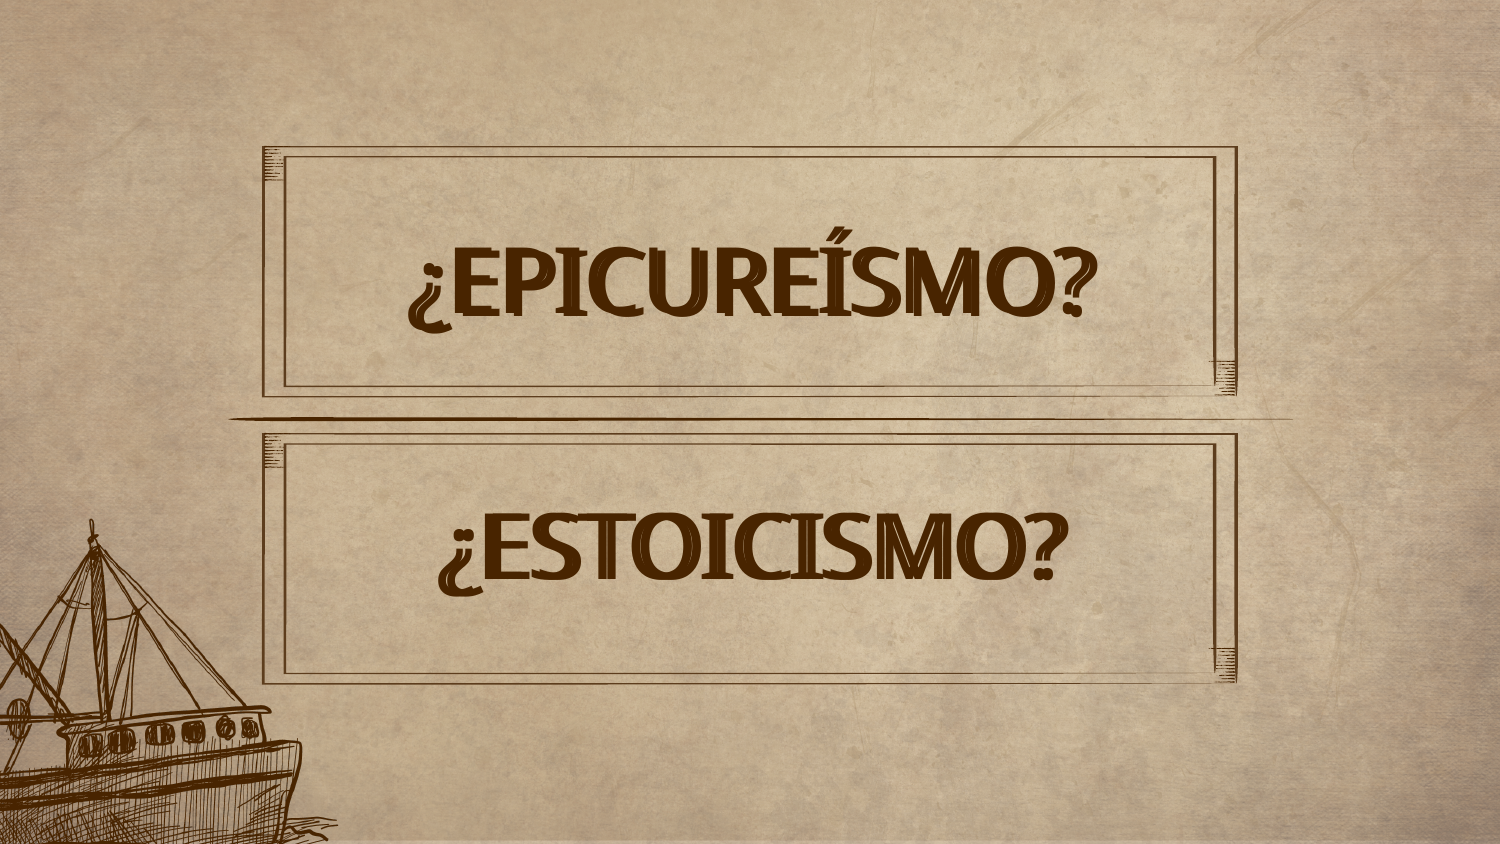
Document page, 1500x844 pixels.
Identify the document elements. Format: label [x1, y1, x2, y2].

text_box [228, 417, 1294, 422]
text_box [261, 432, 1239, 685]
text_box [261, 145, 1239, 398]
picture [0, 0, 1500, 844]
